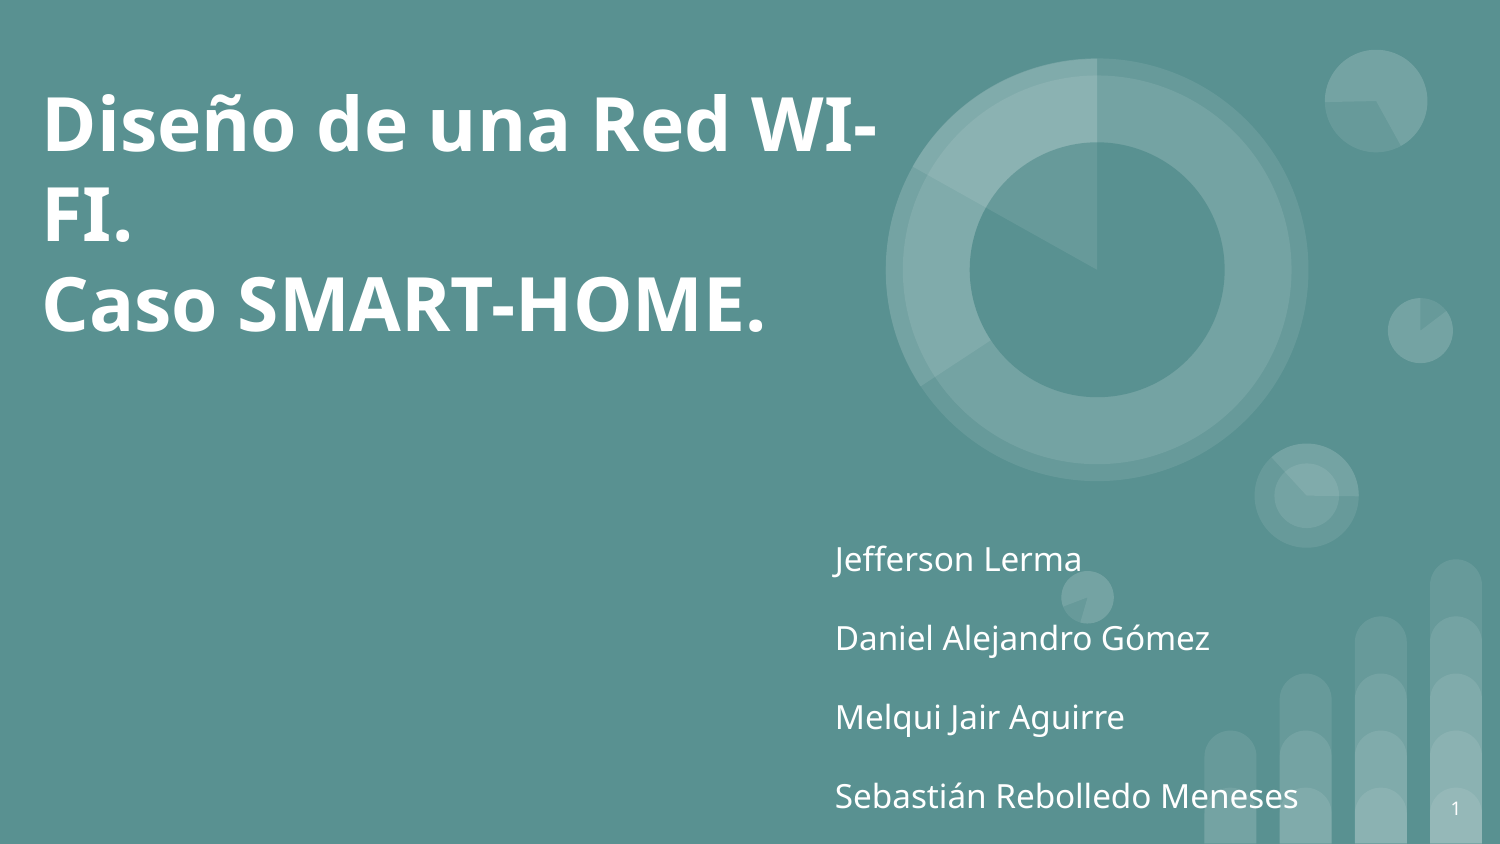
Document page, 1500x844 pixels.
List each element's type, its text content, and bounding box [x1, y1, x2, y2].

title Diseño de una Red WI-FI. Caso SMART-HOME. [26, 55, 971, 367]
subtitle Jefferson Lerma Daniel Alejandro Gómez Melqui Jair Aguirre Sebastián Rebolledo Meneses [820, 516, 1390, 798]
slide_number ‹#› [1386, 777, 1477, 842]
